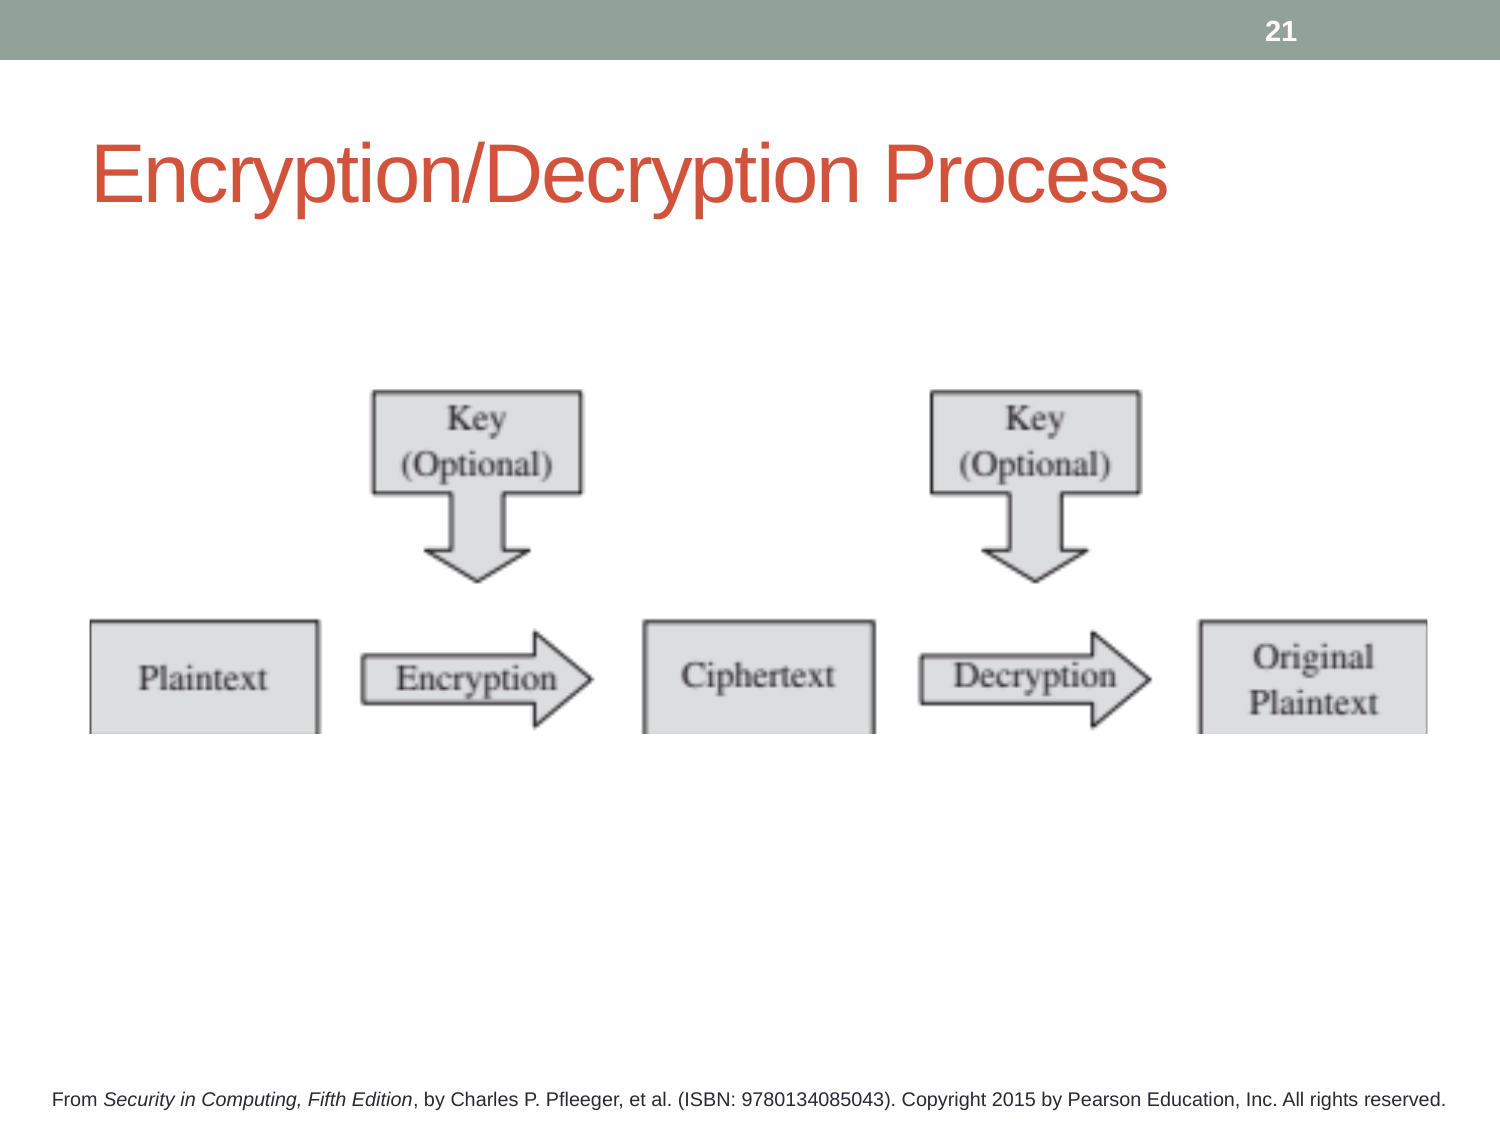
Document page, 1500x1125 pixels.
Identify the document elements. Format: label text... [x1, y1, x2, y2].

footer From Security in Computing, Fifth Edition, by Charles P. Pfleeger, et al. (ISBN: 9780134085043). Copyright 2015 by Pearson Education, Inc. All rights reserved. [0, 1071, 1500, 1125]
slide_number 21 [1250, 3, 1425, 57]
title Encryption/Decryption Process [75, 87, 1425, 250]
picture [89, 388, 1428, 735]
